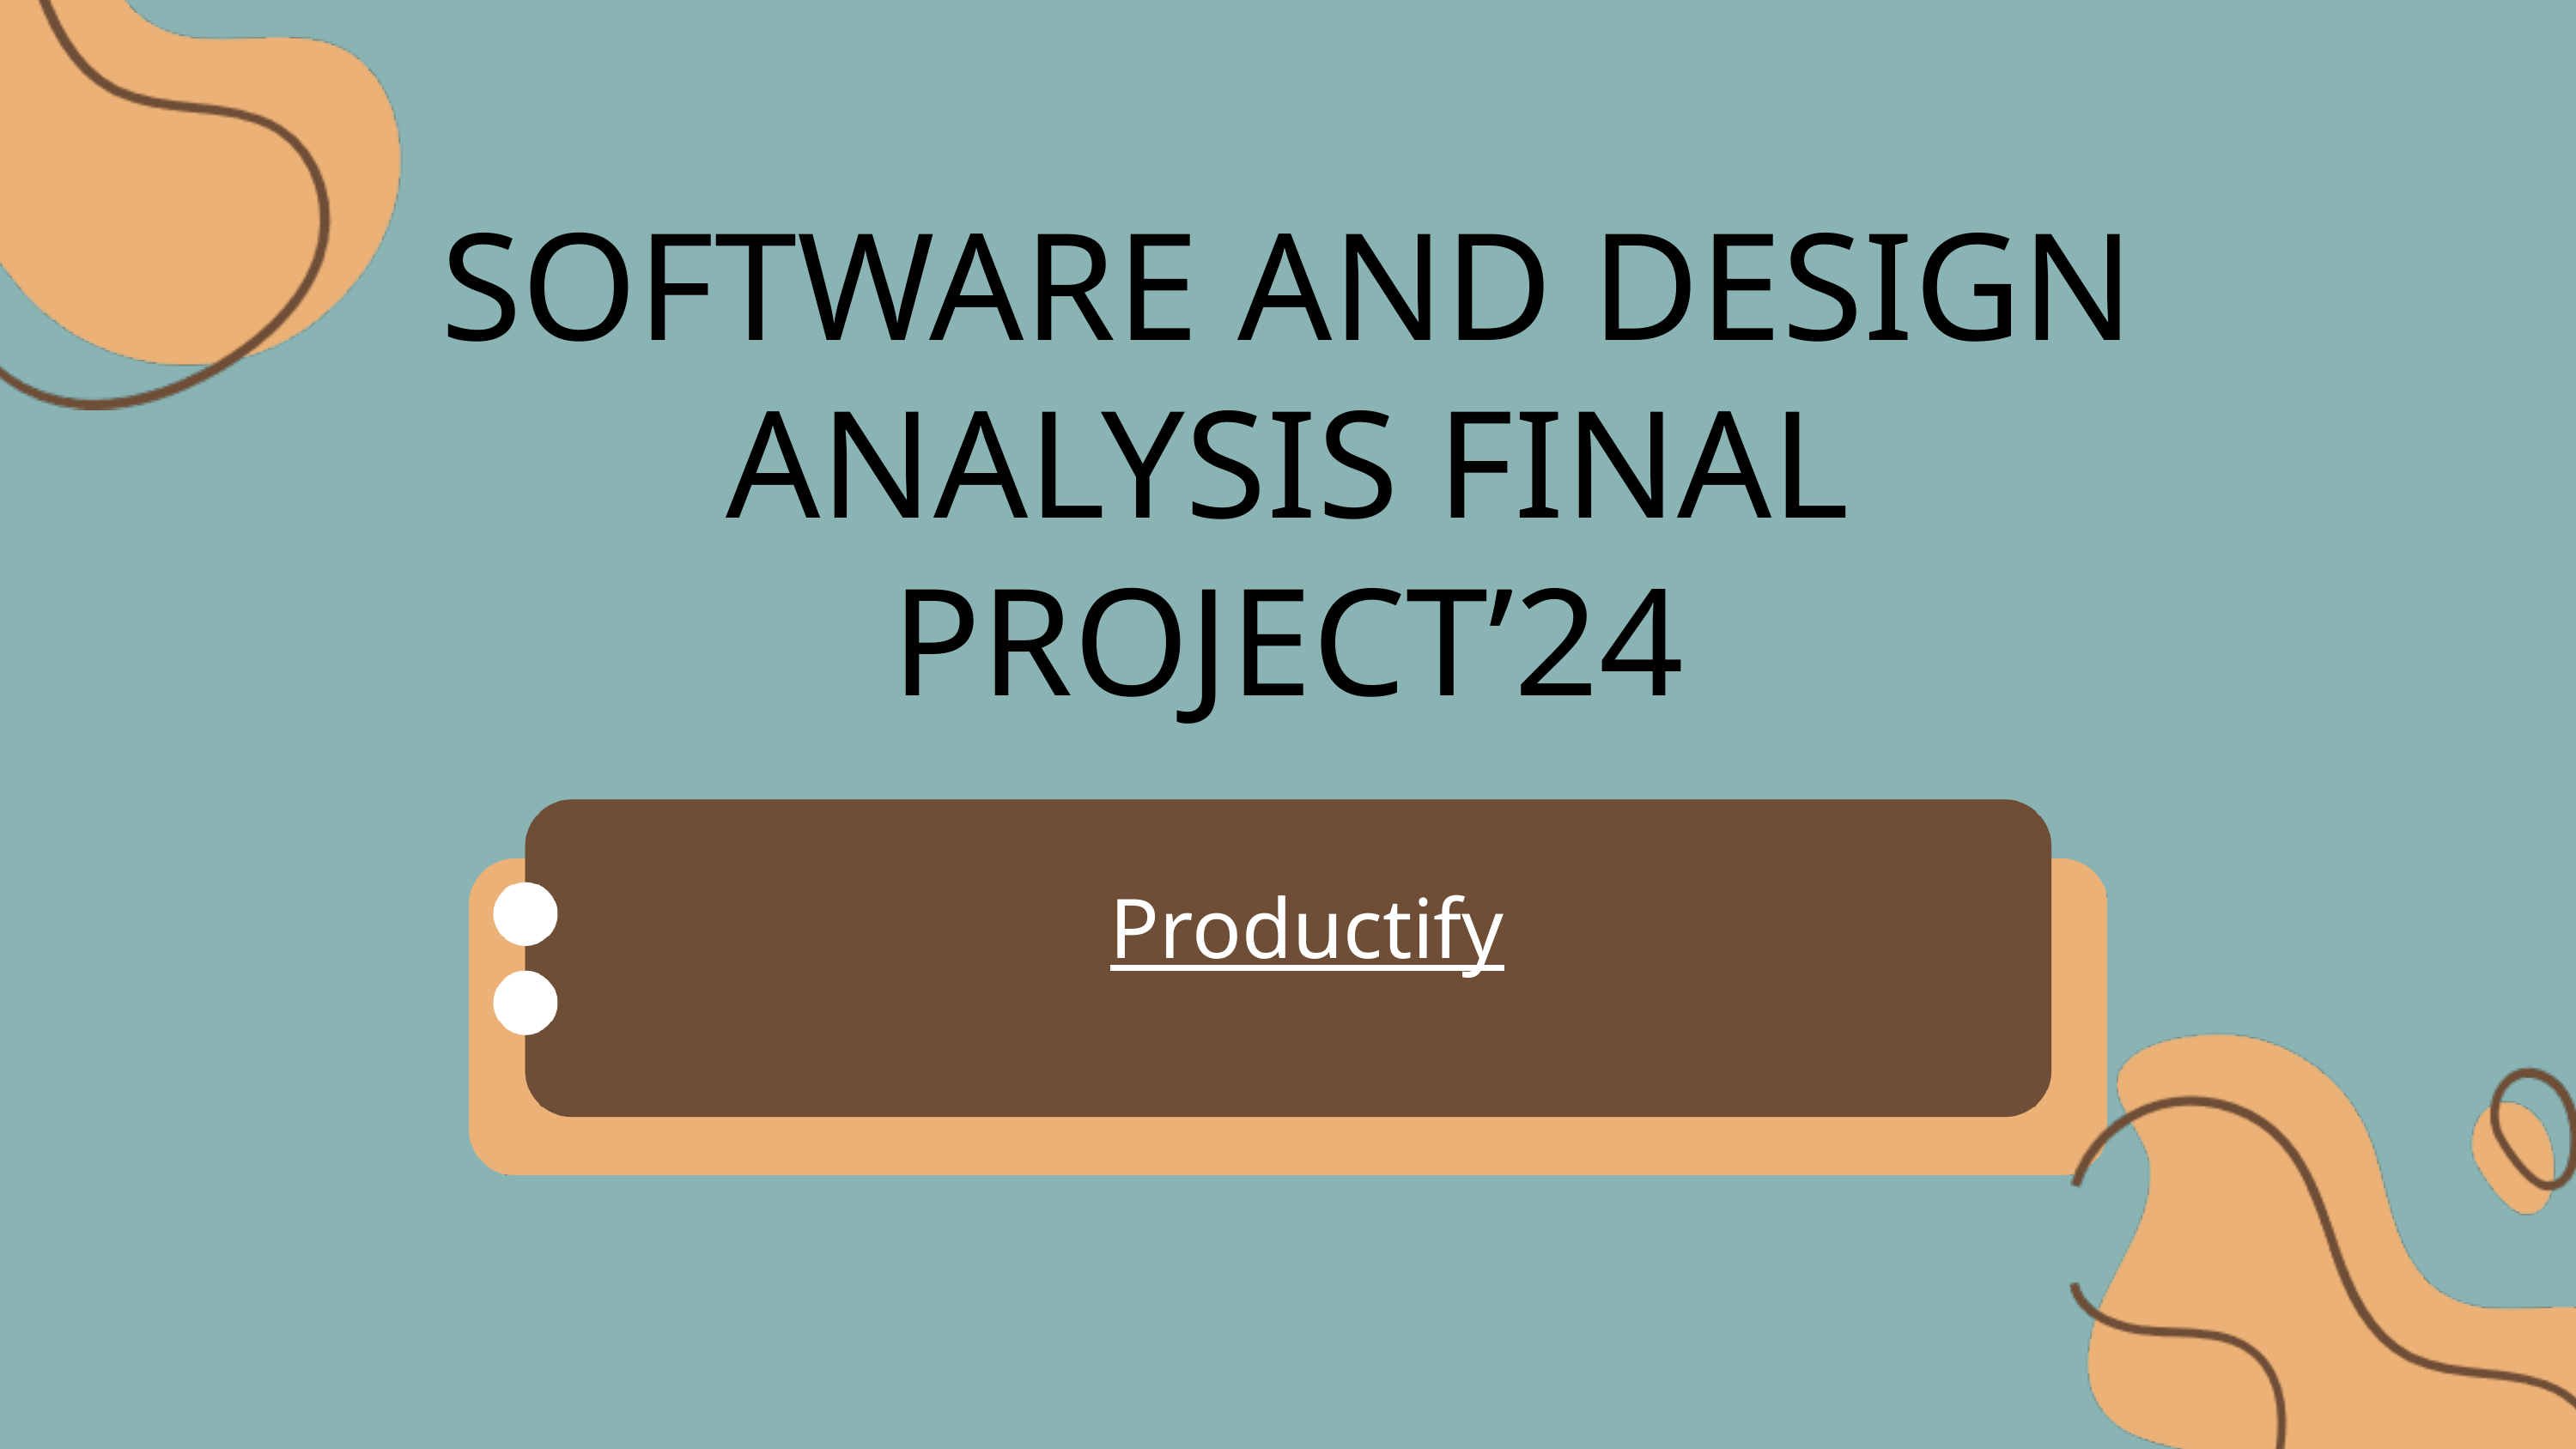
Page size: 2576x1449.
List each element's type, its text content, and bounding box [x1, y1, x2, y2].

text_box SOFTWARE AND DESIGN ANALYSIS FINAL PROJECT’24 [409, 191, 2167, 726]
text_box [0, 0, 410, 410]
text_box [2069, 1032, 2576, 1449]
text_box [469, 799, 2107, 1175]
text_box Productify [640, 876, 1975, 975]
